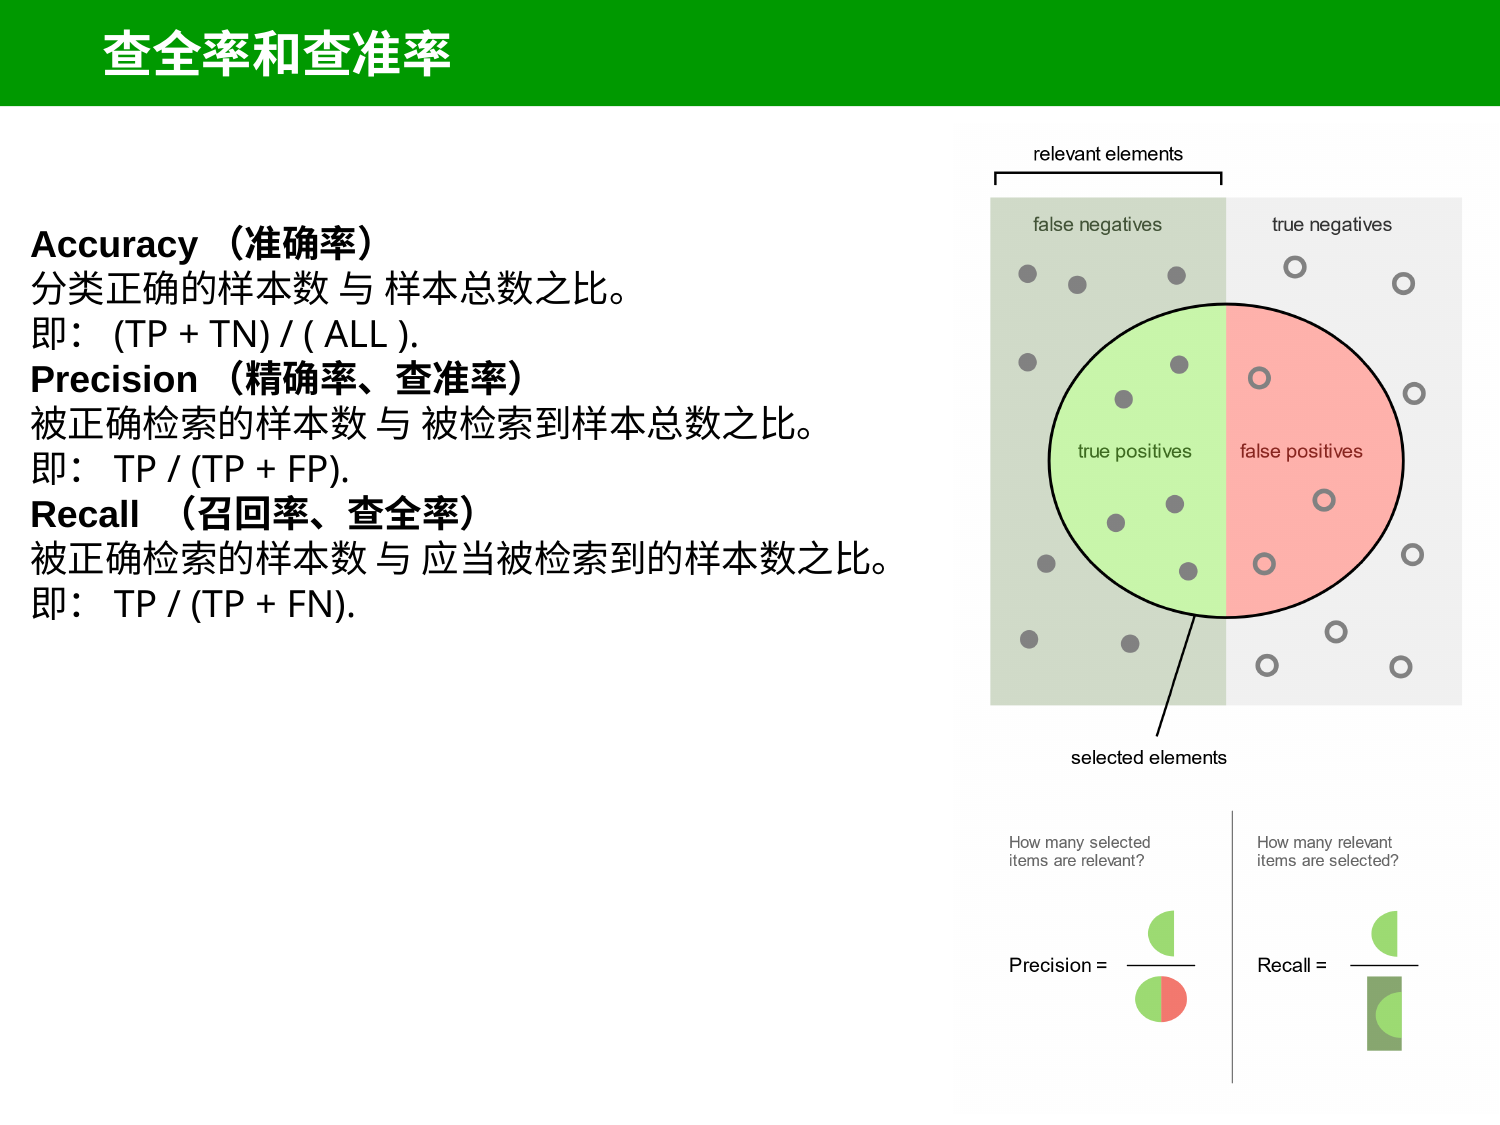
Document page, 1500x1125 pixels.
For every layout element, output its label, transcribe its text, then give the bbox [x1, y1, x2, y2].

list Accuracy（准确率） 分类正确的样本数 与 样本总数之比。 即：(TP + TN) / ( ALL ). Precision（精确率、查准率） 被正确检索的样本数 与 被检索到样本总数之比。 即：TP / (TP + FP). Recall （召回率、查全率） 被正确检索的样本数 与 应当被检索到的样本数之比。 即：TP / (TP + FN). [14, 118, 973, 772]
title 查全率和查准率 [86, 0, 1007, 106]
picture [953, 123, 1499, 1114]
